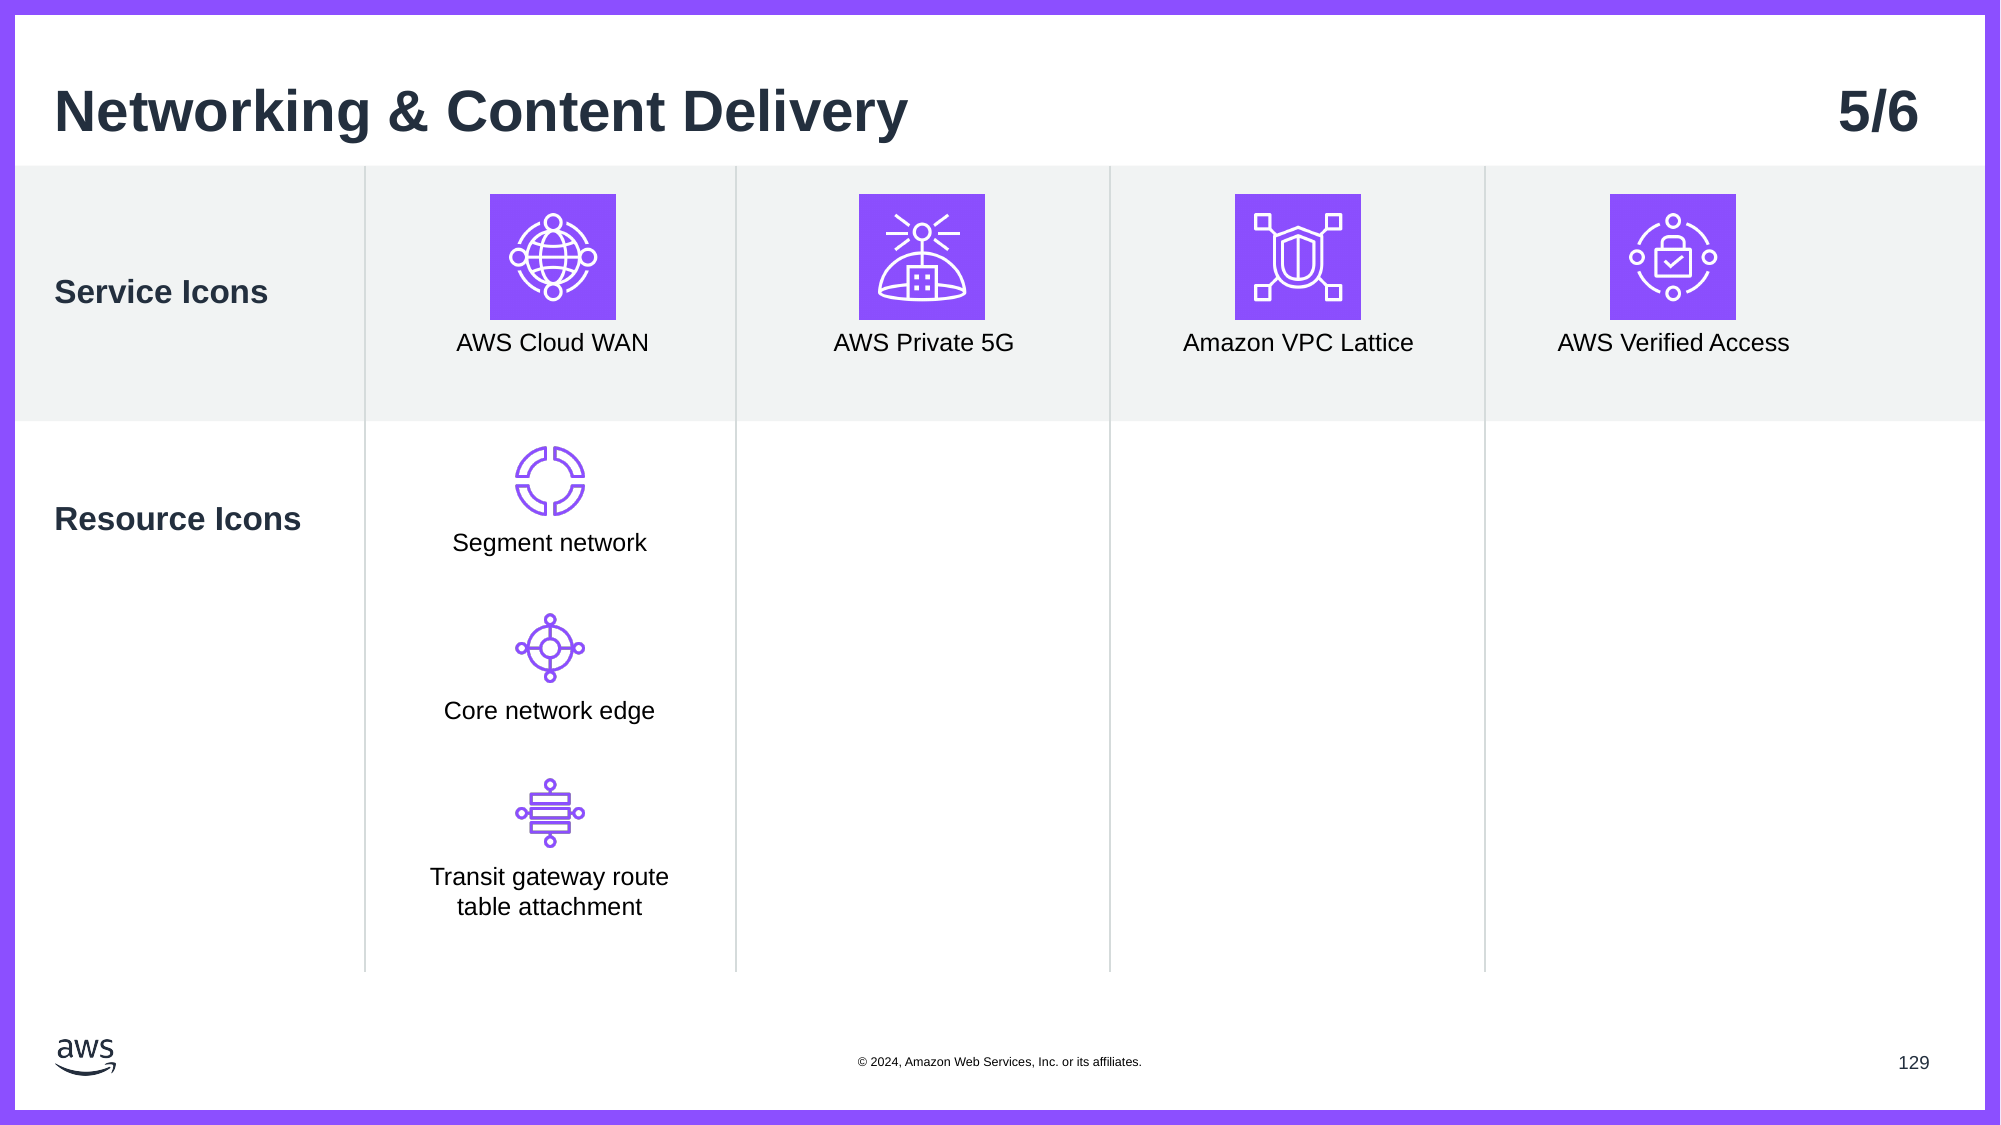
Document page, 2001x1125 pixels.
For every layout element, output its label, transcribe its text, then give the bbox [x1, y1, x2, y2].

picture [490, 194, 616, 320]
slide_number 129 [1494, 1031, 1945, 1092]
text_box AWS Verified Access [1493, 319, 1855, 364]
text_box AWS Private 5G [736, 319, 1109, 364]
picture [512, 775, 588, 851]
picture [1235, 194, 1361, 320]
picture [1610, 194, 1736, 320]
text_box Segment network [433, 519, 667, 564]
picture [512, 443, 588, 519]
picture [859, 194, 985, 320]
picture [55, 1039, 116, 1076]
text_box Amazon VPC Lattice [1111, 319, 1484, 364]
text_box AWS Cloud WAN [369, 319, 735, 364]
text_box Core network edge [412, 686, 688, 732]
picture [512, 610, 588, 686]
title Networking & Content Delivery 5/6 [39, 59, 1958, 166]
text_box Transit gateway route table attachment [412, 853, 688, 929]
footer © 2024, Amazon Web Services, Inc. or its affiliates. [662, 1031, 1338, 1092]
